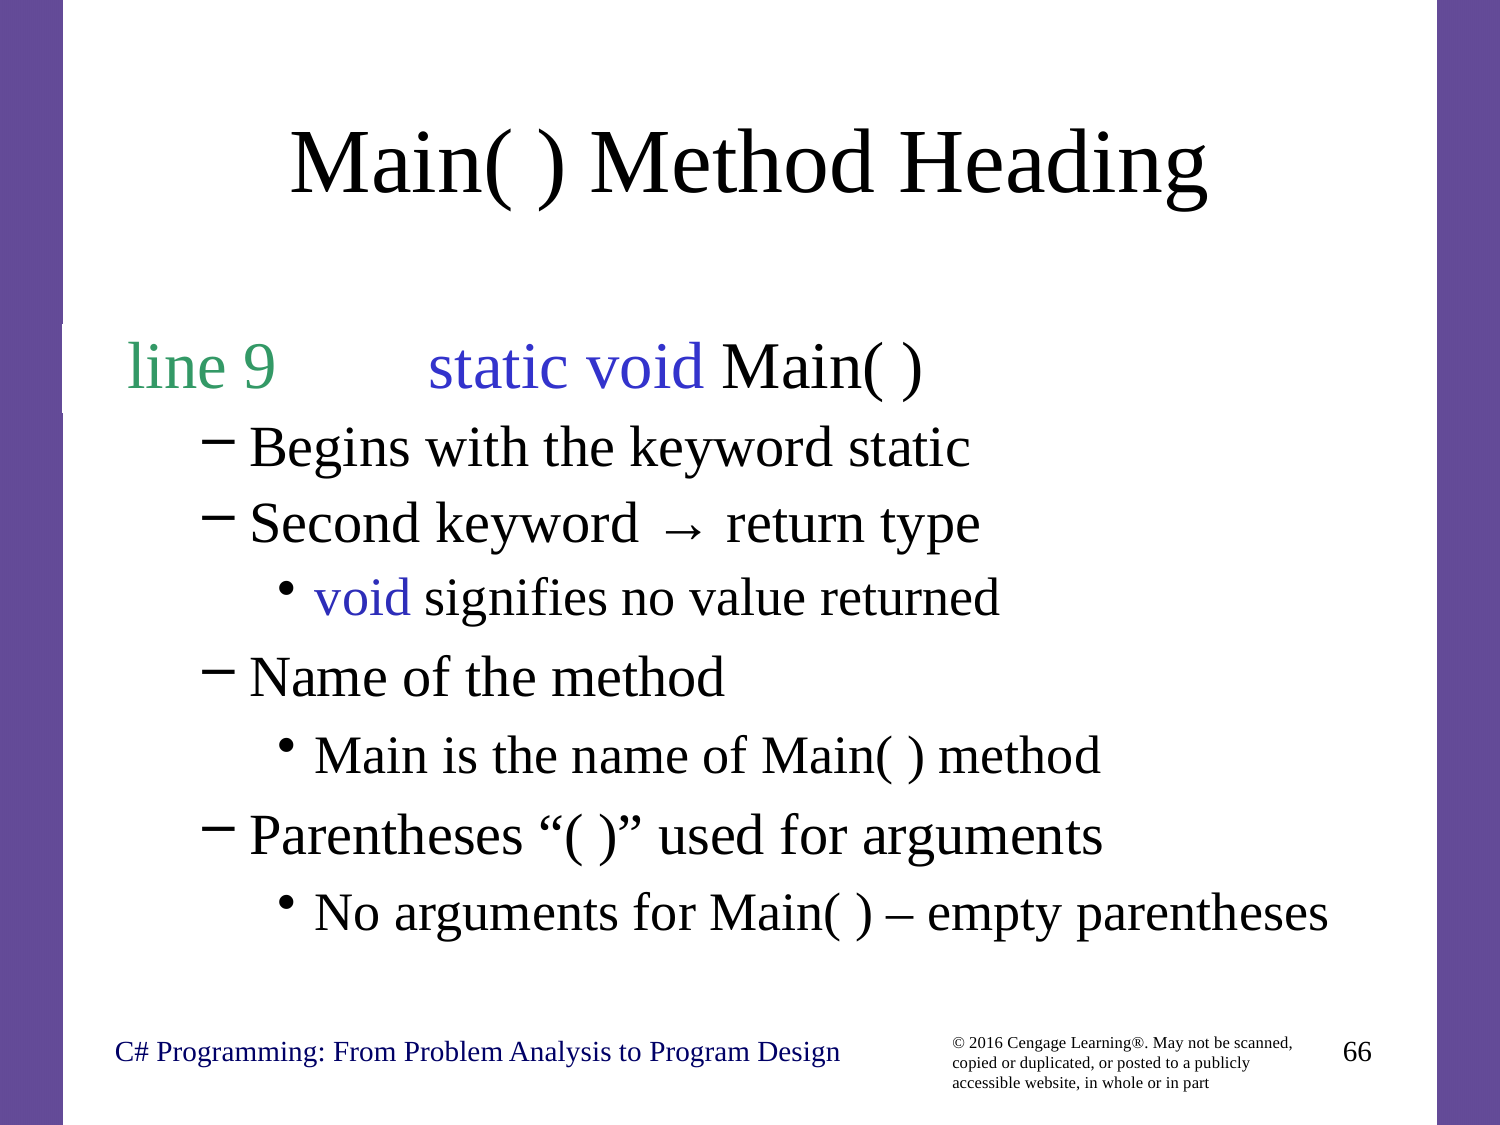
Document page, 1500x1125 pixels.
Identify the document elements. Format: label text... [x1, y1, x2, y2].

text_box line 9 static void Main( ) Begins with the keyword static Second keyword → return type void signifies no value returned Name of the method Main is the name of Main( ) method Parentheses “( )” used for arguments No arguments for Main( ) – empty parentheses [112, 324, 1388, 1000]
title Main( ) Method Heading [112, 62, 1388, 250]
picture [1437, 0, 1500, 1125]
footer C# Programming: From Problem Analysis to Program Design [99, 1024, 988, 1101]
picture [0, 0, 263, 1125]
slide_number 66 [1074, 1024, 1388, 1101]
